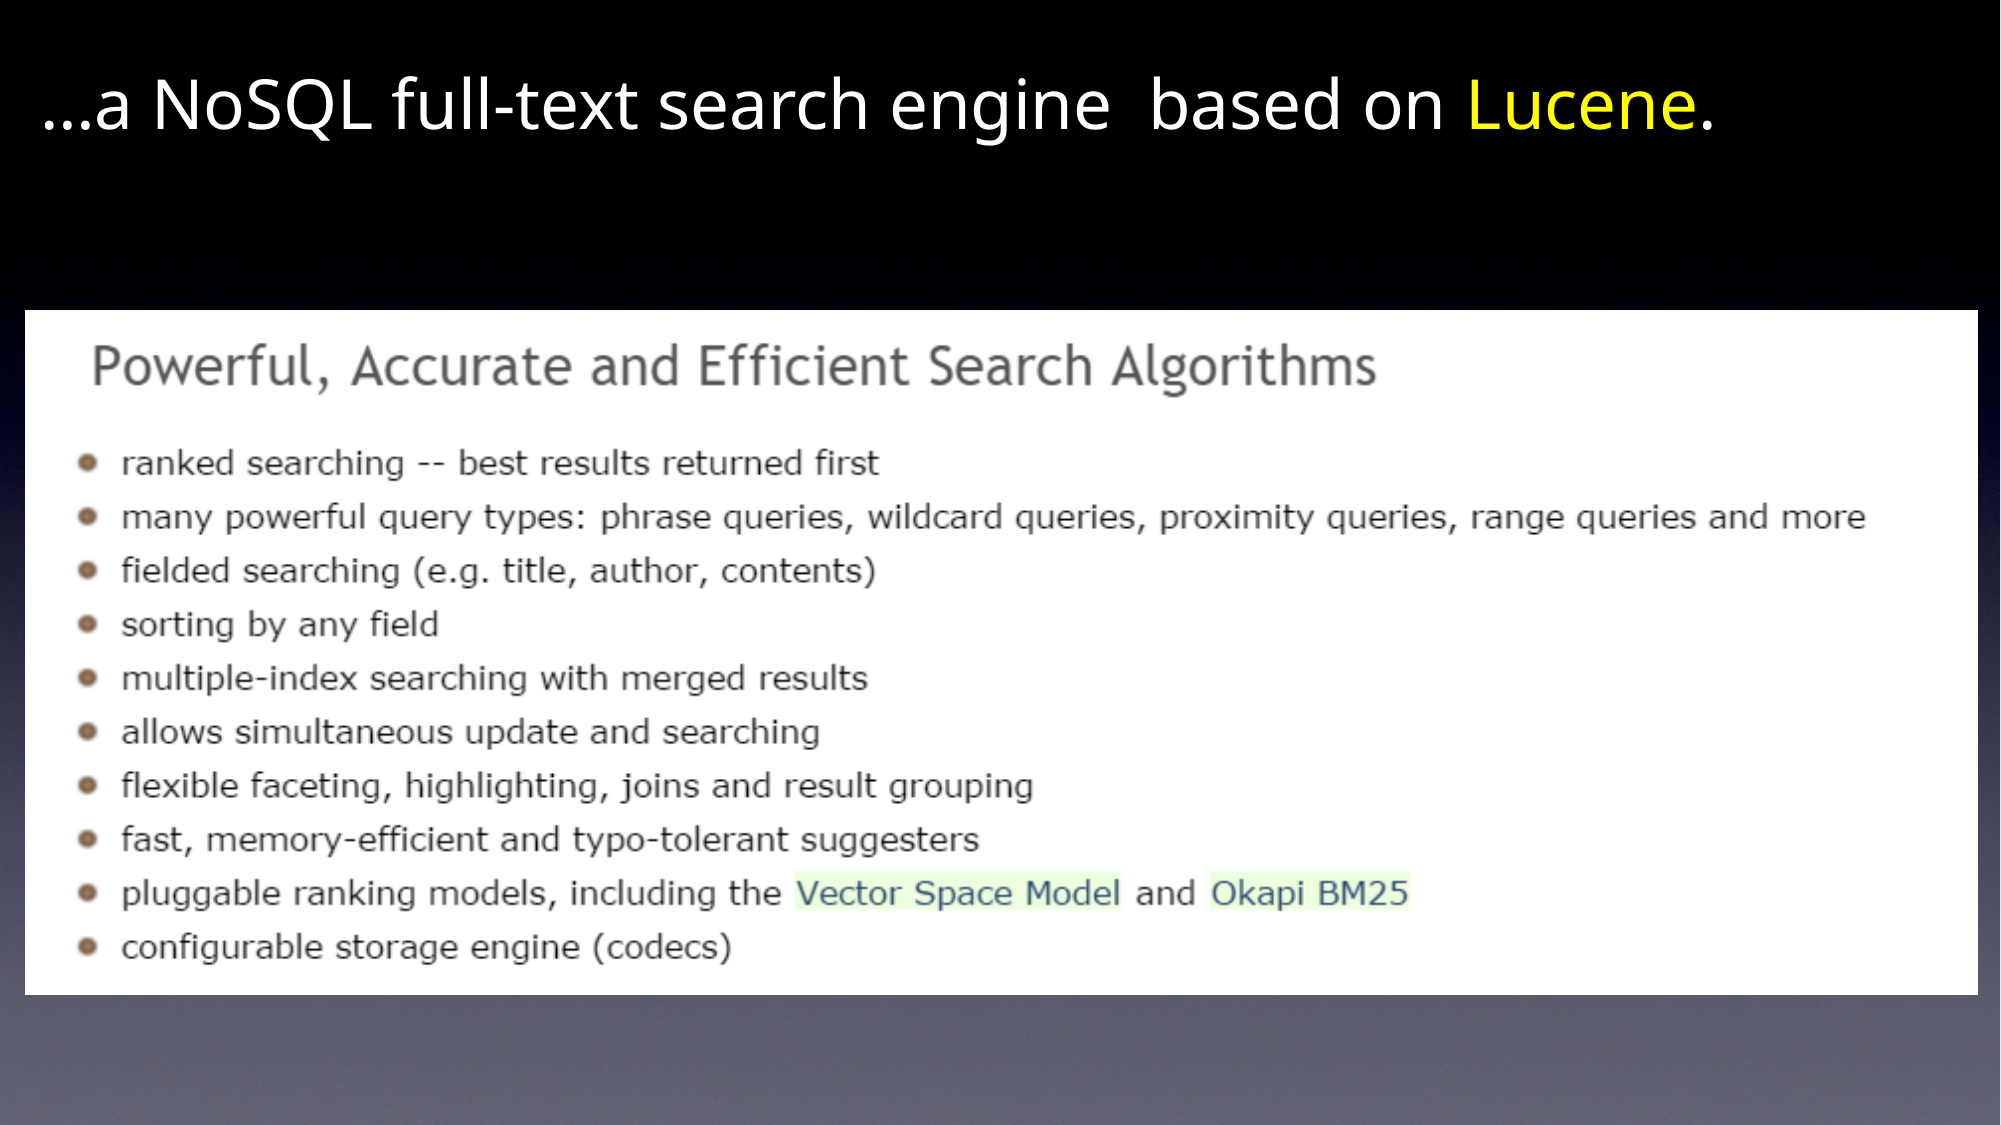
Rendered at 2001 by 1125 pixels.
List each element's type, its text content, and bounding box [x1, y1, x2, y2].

list …a NoSQL full-text search engine based on Lucene. [25, 62, 1957, 239]
picture [0, 0, 2001, 1125]
